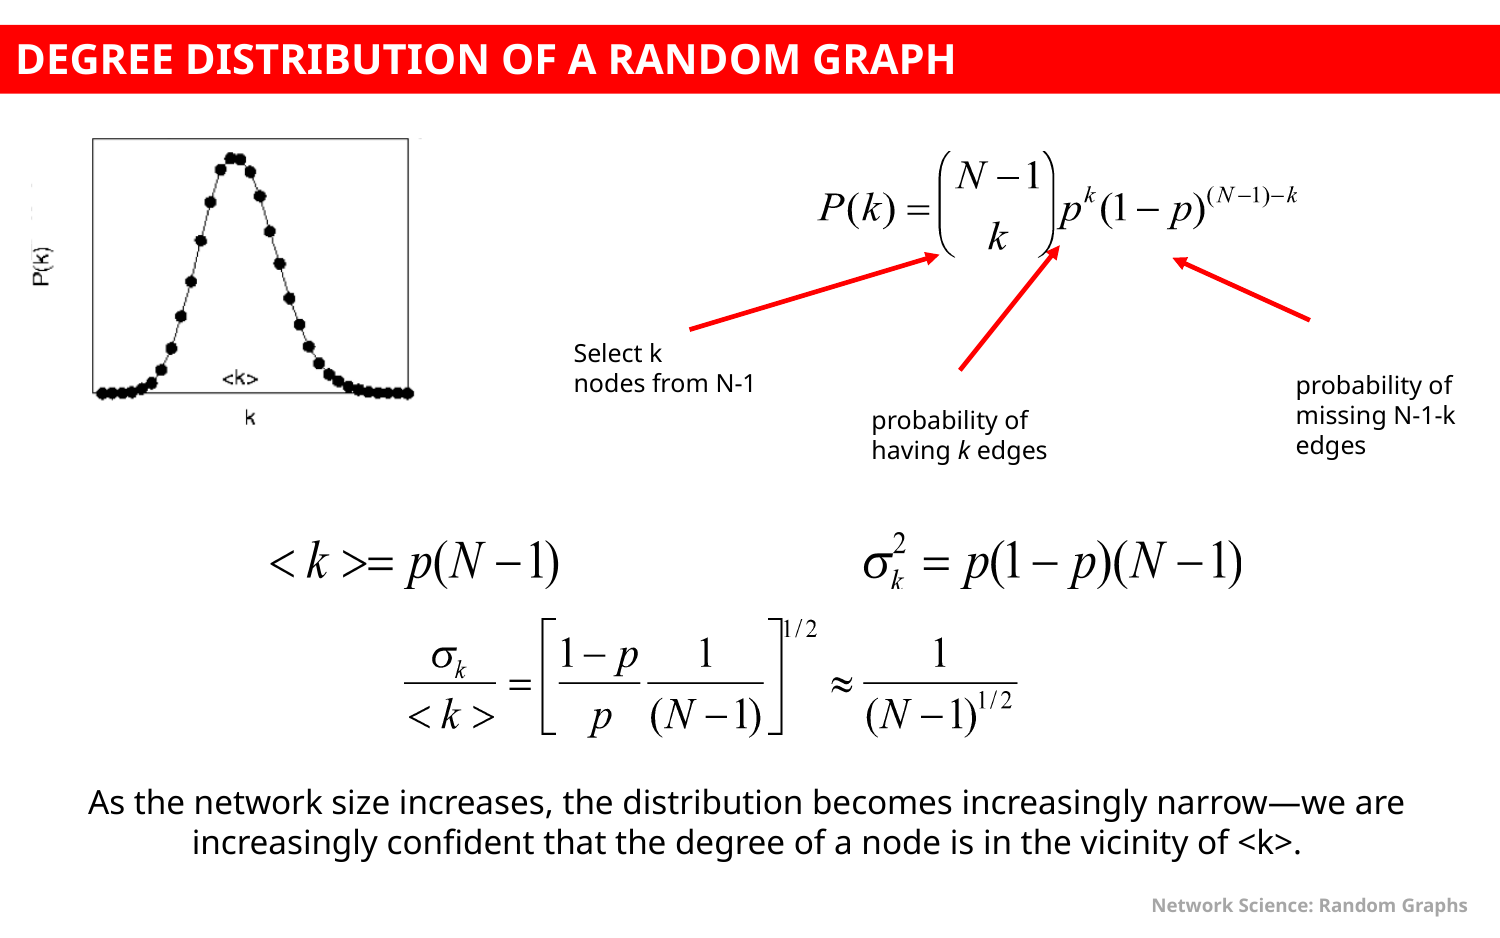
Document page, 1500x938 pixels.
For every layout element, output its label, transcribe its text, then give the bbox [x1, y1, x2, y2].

picture [397, 612, 1020, 742]
text_box As the network size increases, the distribution becomes increasingly narrow—we are increasingly confident that the degree of a node is in the vicinity of <k>. [62, 759, 1434, 883]
text_box probability of missing N-1-k edges [1280, 317, 1473, 467]
text_box Network Science: Random Graphs [1045, 885, 1488, 924]
text_box probability of having k edges [856, 367, 1064, 473]
picture [30, 136, 436, 440]
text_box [1172, 257, 1311, 321]
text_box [959, 271, 1061, 371]
picture [856, 524, 1241, 589]
text_box DEGREE DISTRIBUTION OF A RANDOM GRAPH [0, 24, 1500, 94]
picture [261, 534, 559, 589]
picture [811, 150, 1297, 263]
text_box Select k nodes from N-1 [558, 329, 782, 405]
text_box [689, 254, 940, 330]
